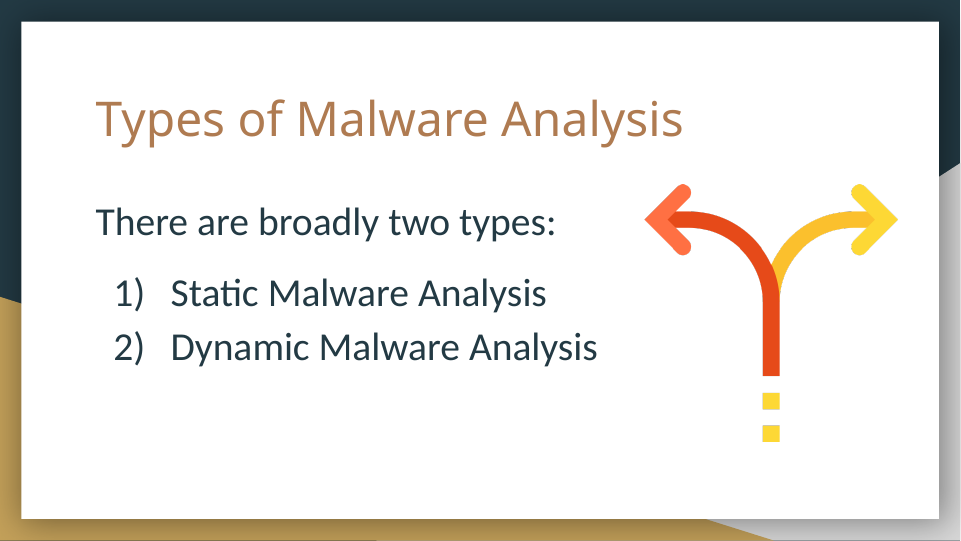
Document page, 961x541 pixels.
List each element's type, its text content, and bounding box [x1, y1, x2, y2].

title Types of Malware Analysis [86, 78, 875, 178]
list There are broadly two types: Static Malware Analysis Dynamic Malware Analysis [86, 178, 875, 437]
picture [642, 184, 901, 443]
